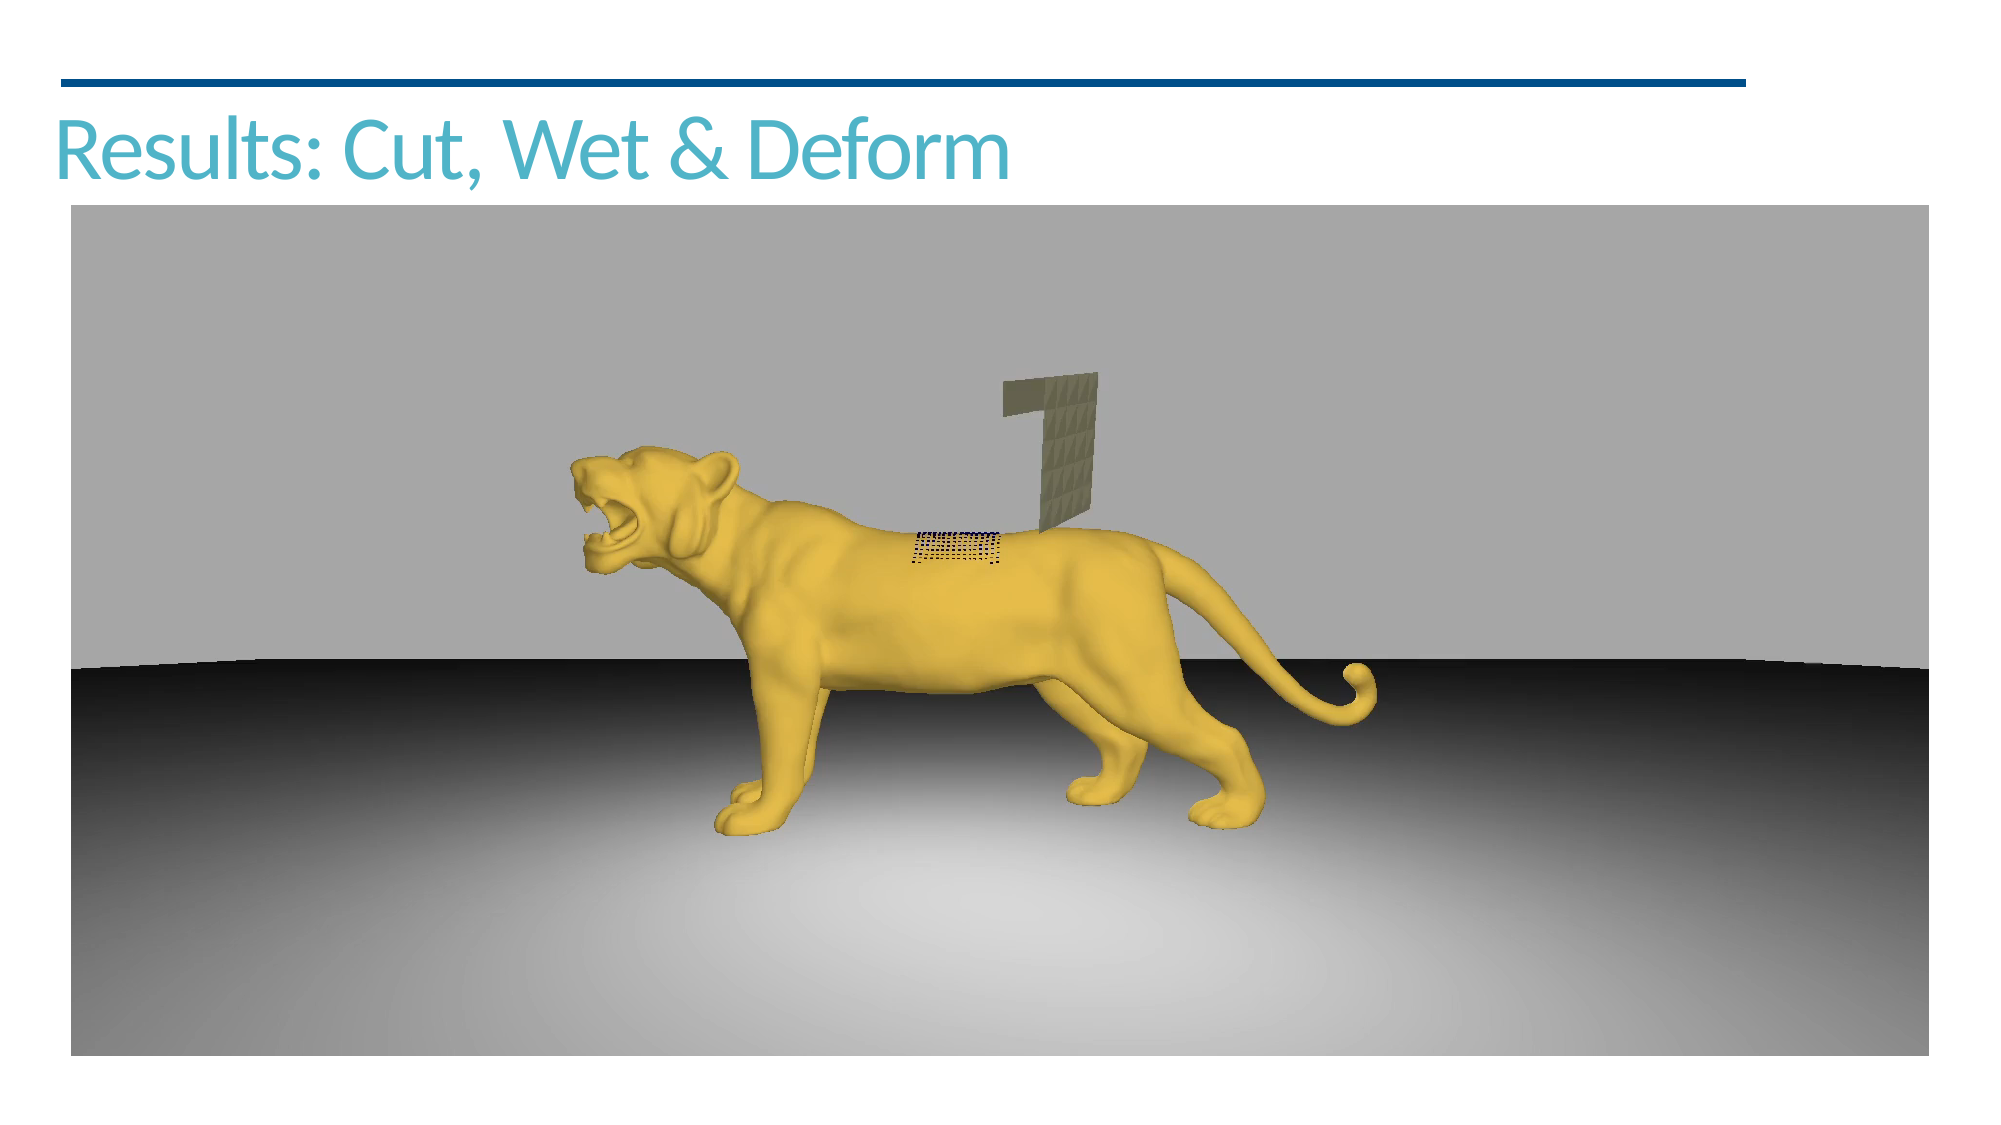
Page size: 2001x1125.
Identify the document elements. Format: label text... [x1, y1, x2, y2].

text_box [70, 204, 1930, 1057]
title Results: Cut, Wet & Deform [42, 98, 1918, 205]
